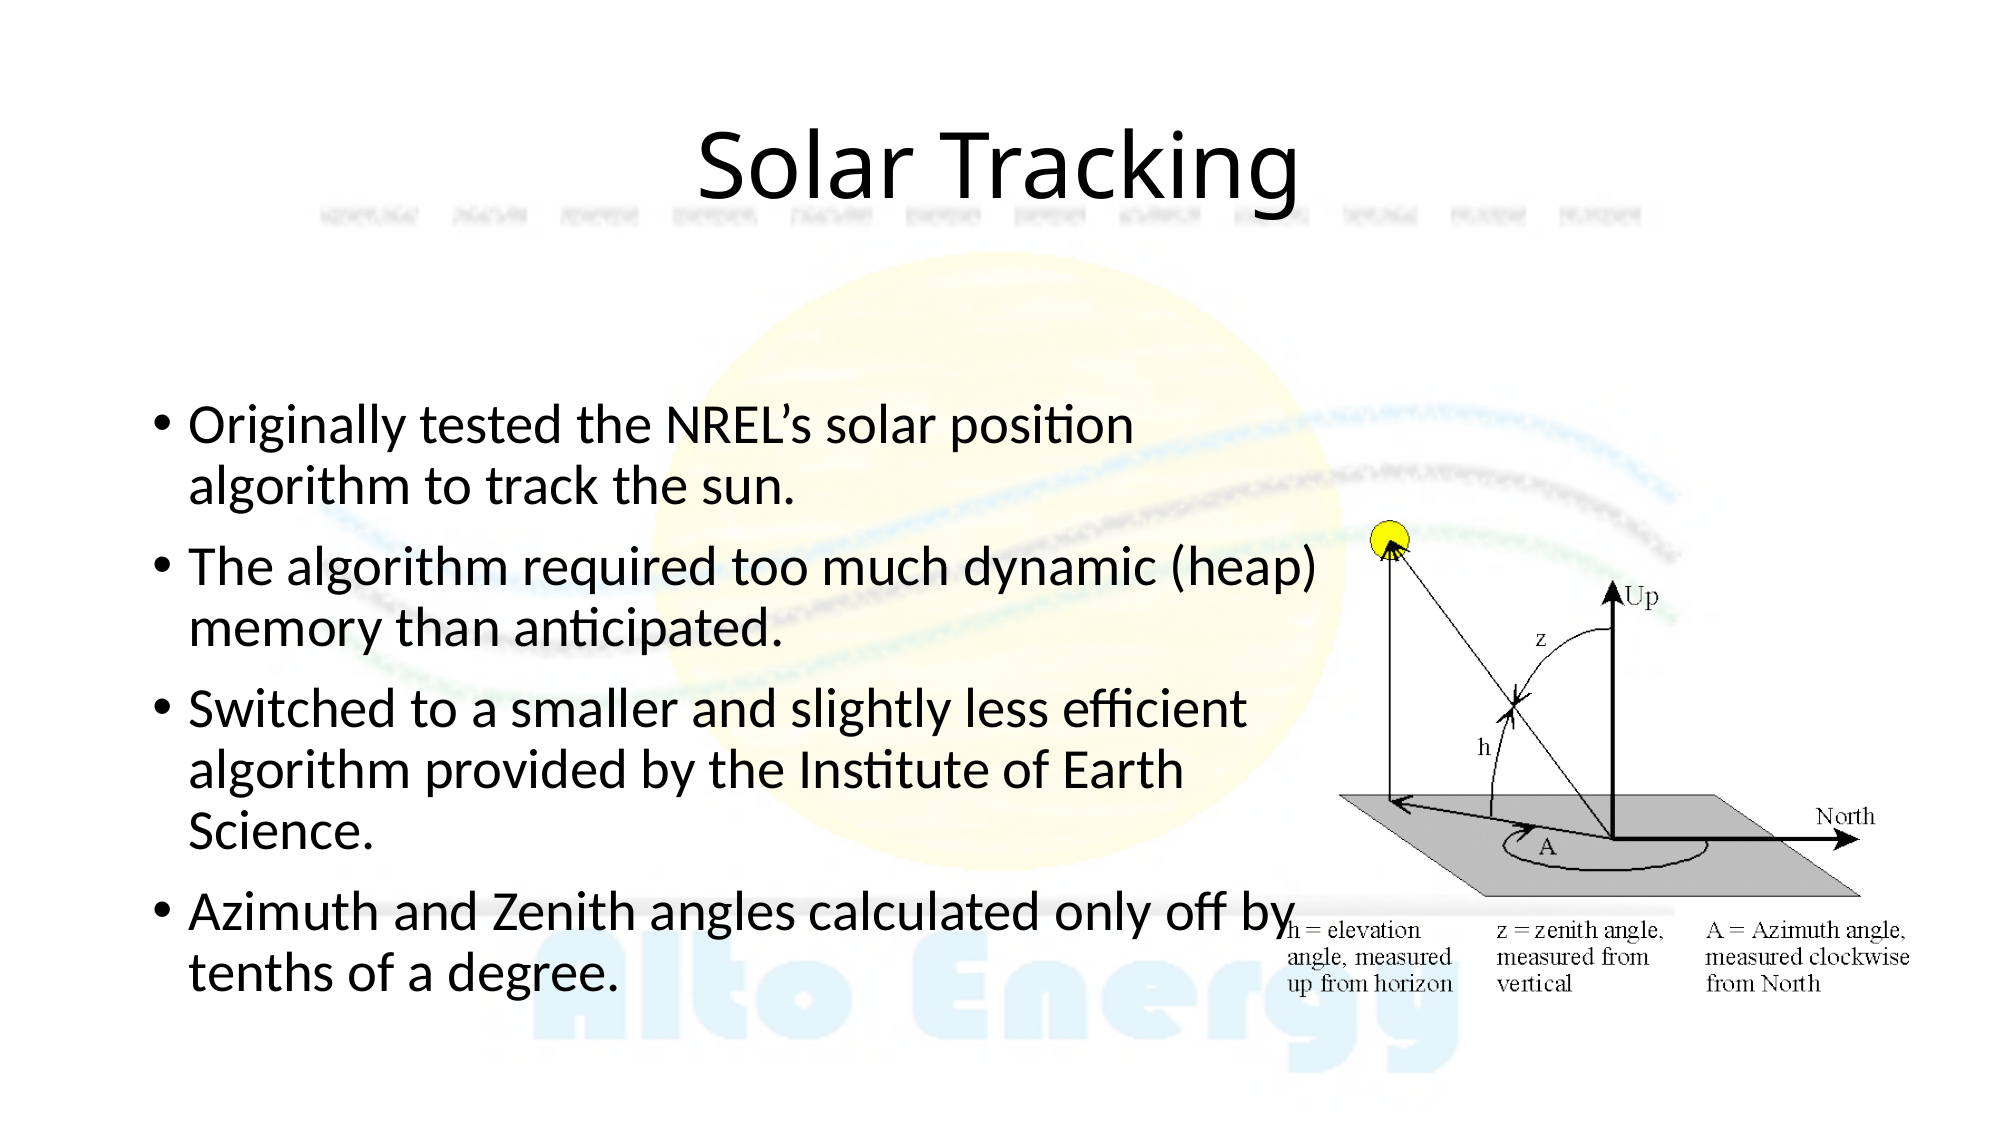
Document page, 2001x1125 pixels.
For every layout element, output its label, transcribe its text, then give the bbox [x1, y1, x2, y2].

title Solar Tracking [137, 59, 1863, 278]
list Originally tested the NREL’s solar position algorithm to track the sun. The algorithm required too much dynamic (heap) memory than anticipated. Switched to a smaller and slightly less efficient algorithm provided by the Institute of Earth Science. Azimuth and Zenith angles calculated only off by tenths of a degree. [137, 299, 1376, 1014]
picture [1266, 490, 1926, 1014]
